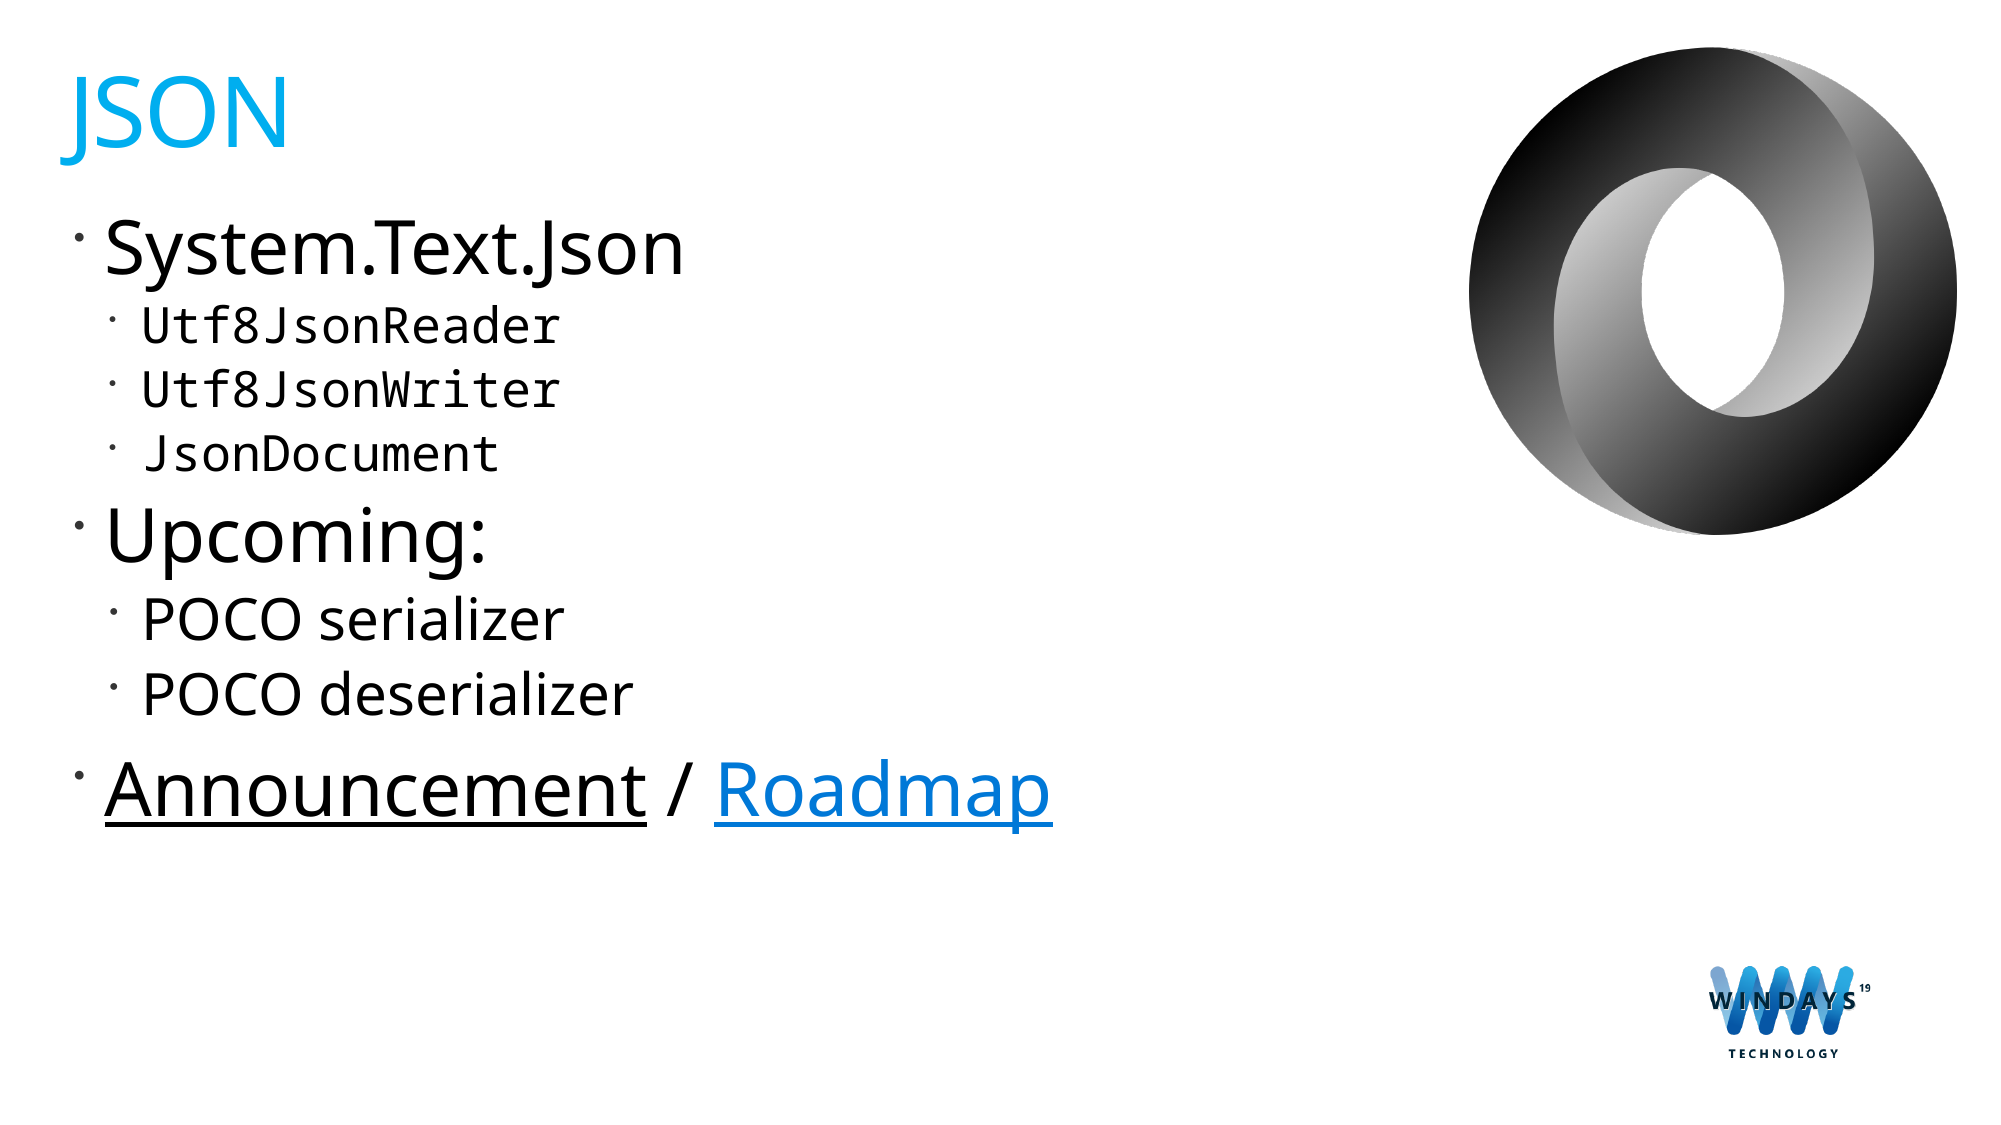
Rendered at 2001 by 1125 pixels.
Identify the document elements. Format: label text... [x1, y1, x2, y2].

picture [1468, 47, 1957, 535]
list System.Text.Json Utf8JsonReader Utf8JsonWriter JsonDocument Upcoming: POCO serializer POCO deserializer Announcement / Roadmap [44, 194, 1957, 863]
title JSON [44, 47, 1468, 194]
picture [1696, 966, 1876, 1078]
